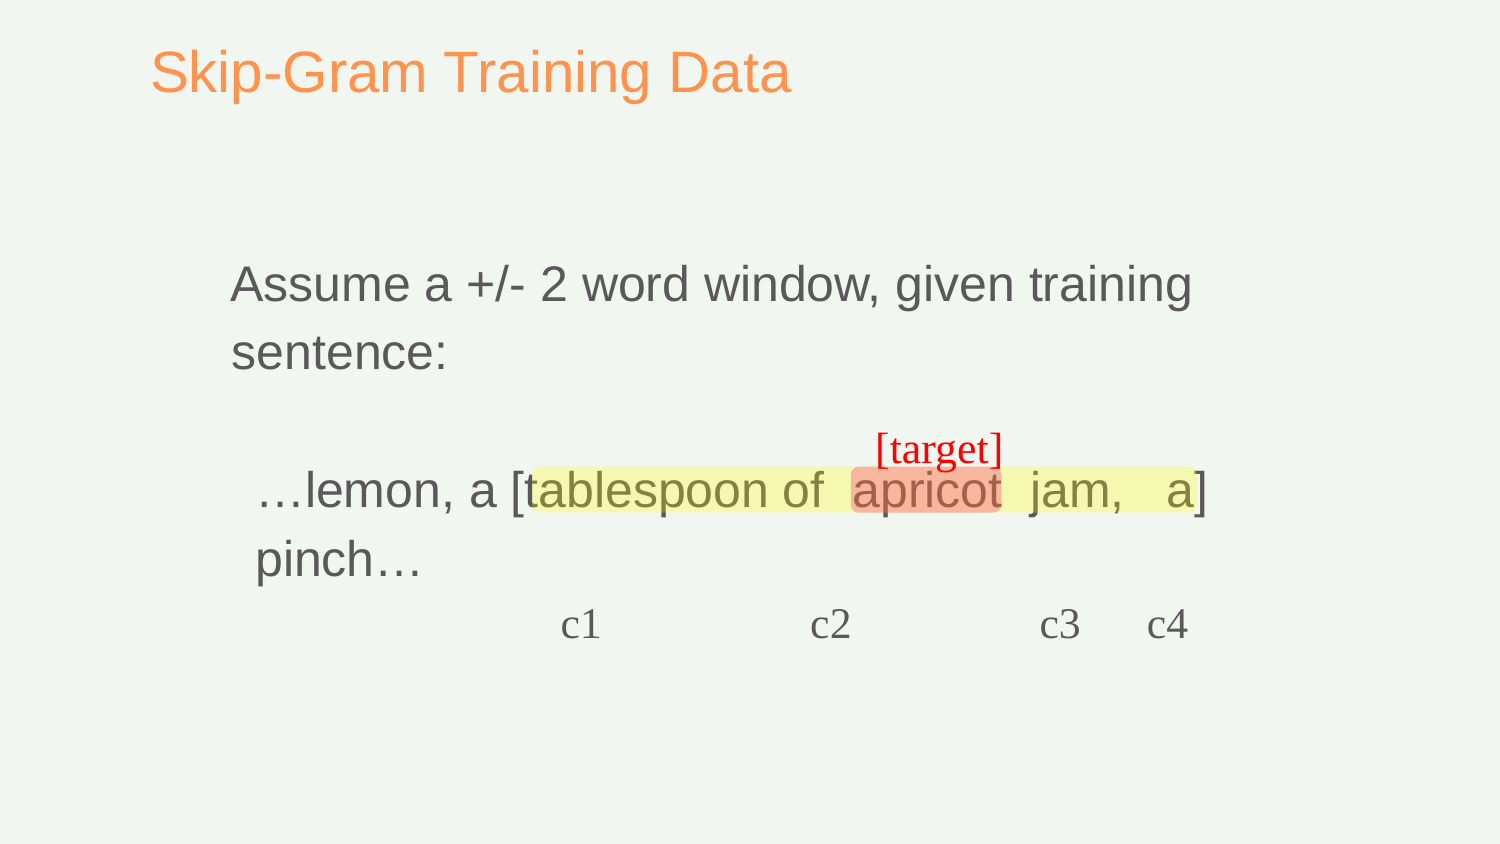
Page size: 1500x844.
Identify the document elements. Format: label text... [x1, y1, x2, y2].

title Skip-Gram Training Data [135, 19, 1373, 132]
text_box [target] [208, 412, 1019, 480]
list Assume a +/- 2 word window, given training sentence: …lemon, a [tablespoon of apricot jam, a] pinch… c1 c2 c3 c4 [215, 227, 1313, 807]
text_box [531, 480, 856, 513]
text_box [850, 480, 1002, 513]
text_box [996, 466, 1197, 513]
